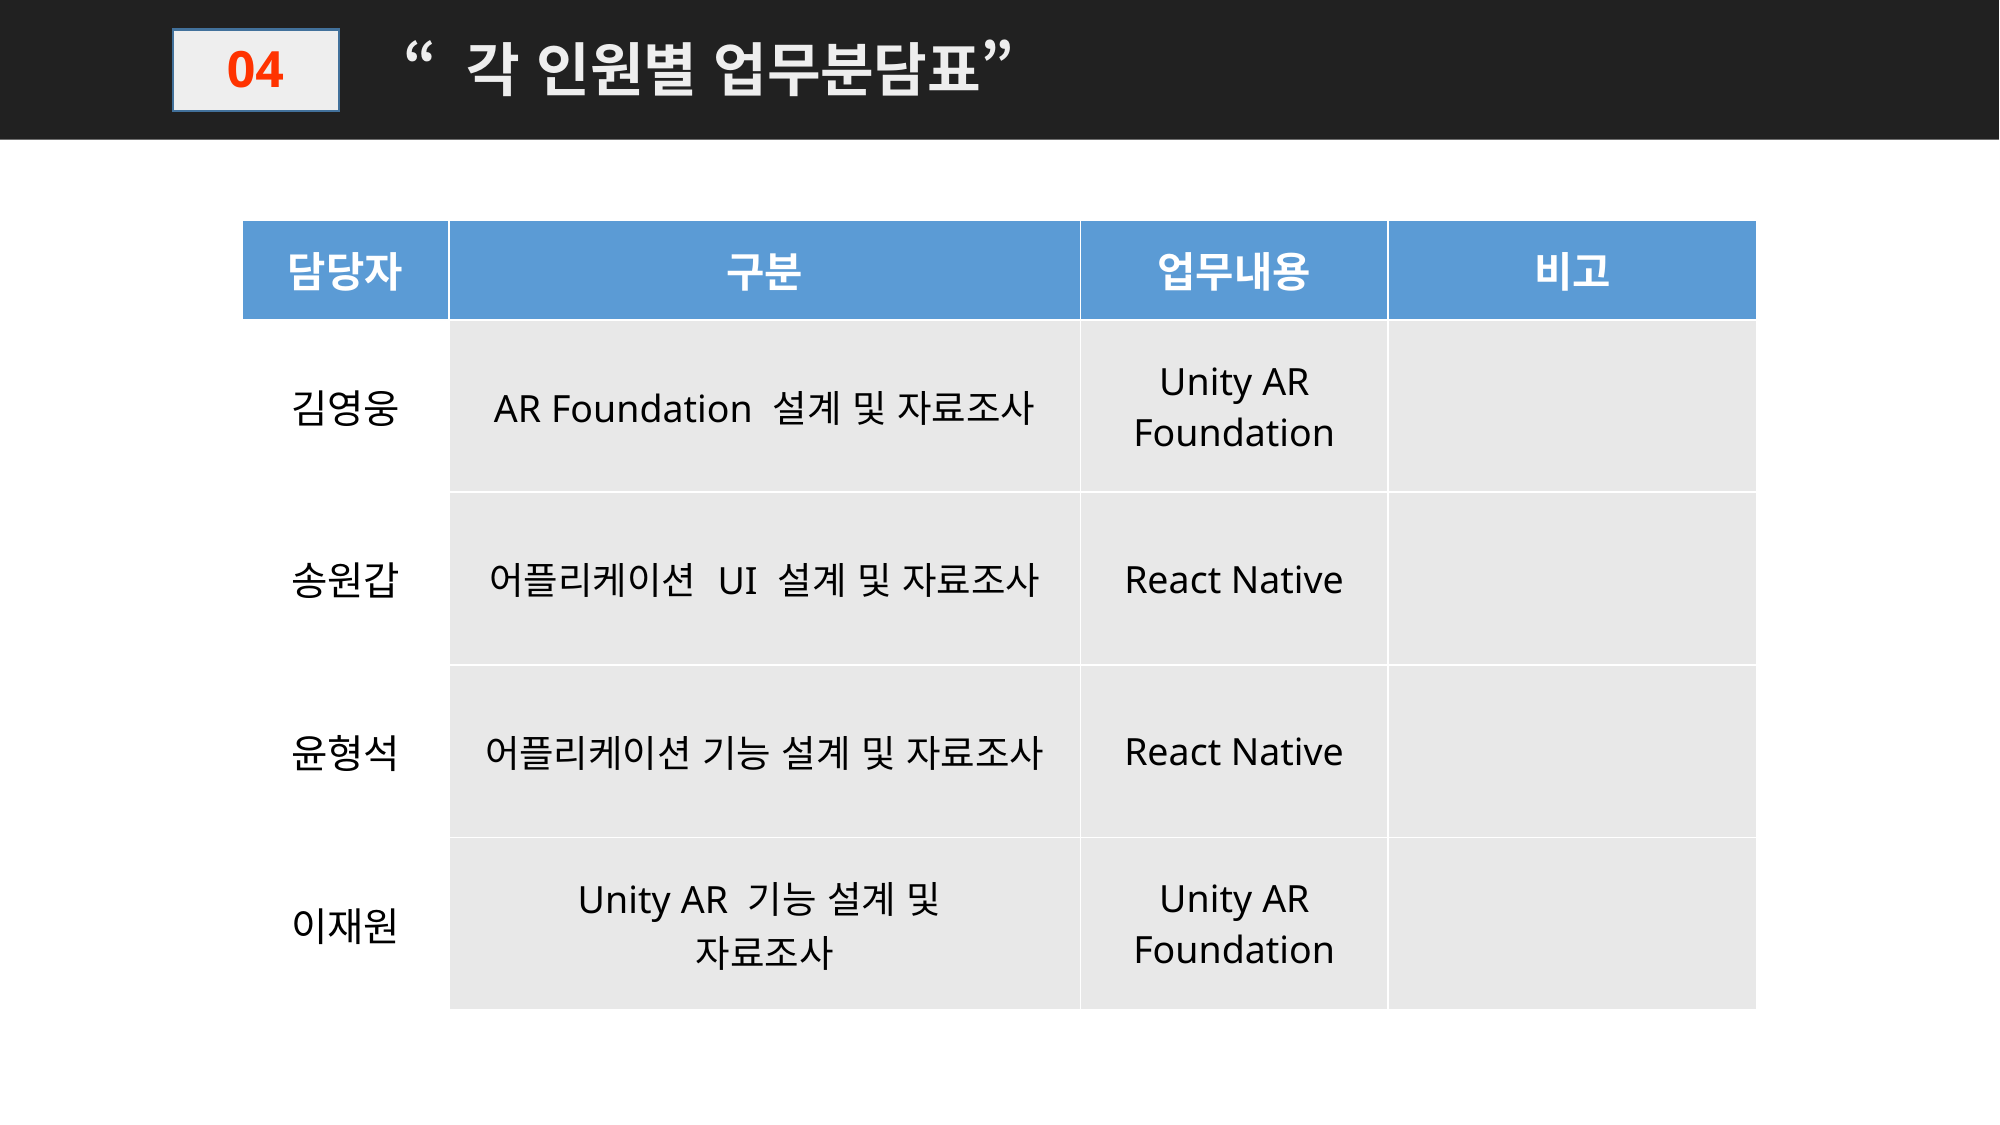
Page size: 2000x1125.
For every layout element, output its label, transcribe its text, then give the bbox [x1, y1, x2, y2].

table_cell Unity AR 기능 설계 및 자료조사 [450, 838, 1080, 1009]
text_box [172, 28, 340, 112]
table_header 담당자 [243, 221, 448, 319]
table_cell 어플리케이션 UI 설계 및 자료조사 [450, 493, 1080, 664]
table_cell 송원갑 [243, 493, 448, 664]
text_box [0, 0, 1999, 140]
table_cell [1389, 493, 1756, 664]
table_cell React Native [1081, 493, 1387, 664]
table_cell [1389, 321, 1756, 491]
table_cell React Native [1081, 666, 1387, 837]
table_cell Unity AR Foundation [1081, 321, 1387, 491]
table_cell 이재원 [243, 838, 448, 1009]
table_cell [1389, 666, 1756, 837]
table_cell 김영웅 [243, 321, 448, 491]
table_cell 윤형석 [243, 666, 448, 837]
table_header 구분 [450, 221, 1080, 319]
table_cell 어플리케이션 기능 설계 및 자료조사 [450, 666, 1080, 837]
table_cell [1389, 838, 1756, 1009]
table_header 비고 [1389, 221, 1756, 319]
table_cell AR Foundation 설계 및 자료조사 [450, 321, 1080, 491]
table_header 업무내용 [1081, 221, 1387, 319]
table_cell Unity AR Foundation [1081, 838, 1387, 1009]
text_box “ 각 인원별 업무분담표” [388, 25, 1411, 112]
